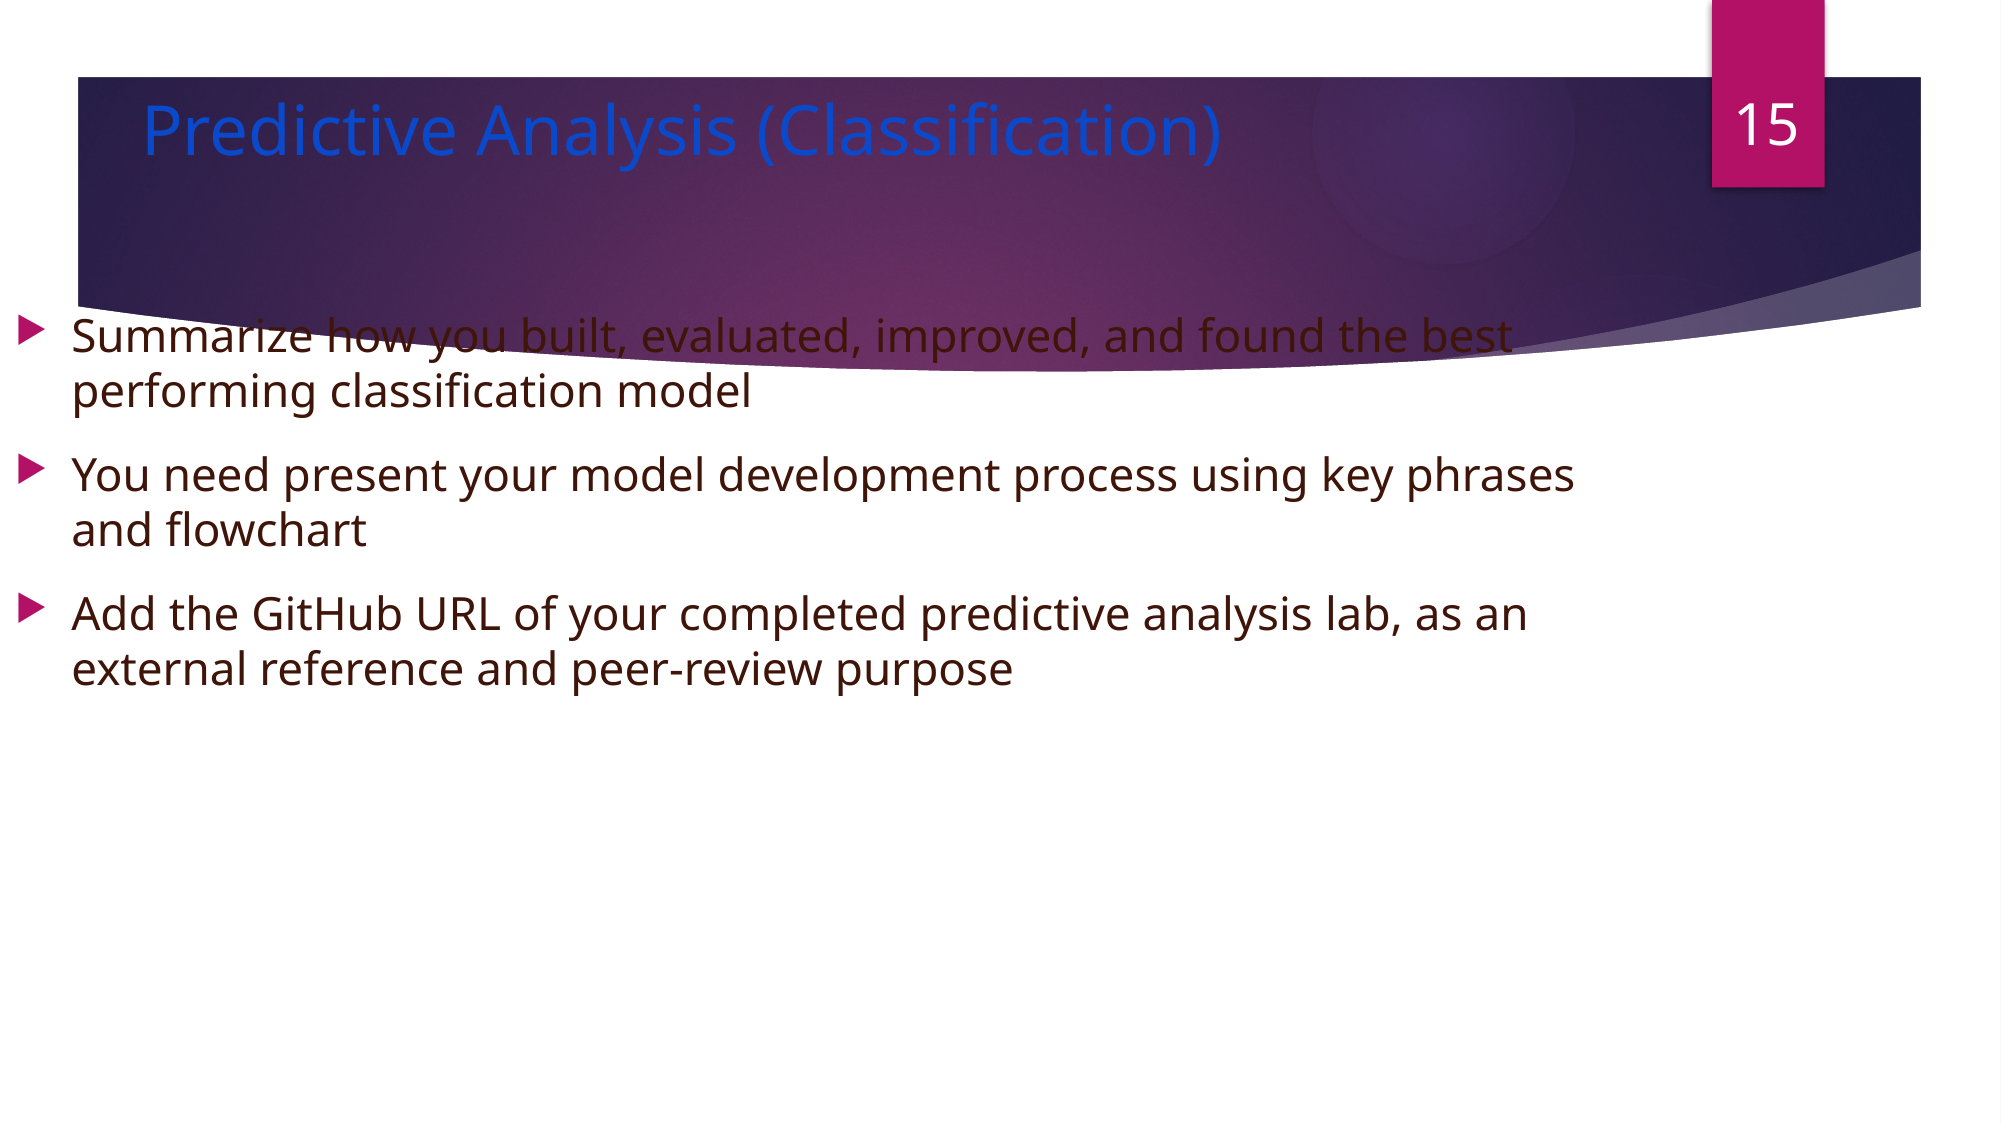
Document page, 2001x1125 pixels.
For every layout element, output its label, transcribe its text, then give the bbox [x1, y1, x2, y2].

list Summarize how you built, evaluated, improved, and found the best performing classification model You need present your model development process using key phrases and flowchart Add the GitHub URL of your completed predictive analysis lab, as an external reference and peer-review purpose [0, 299, 1599, 1014]
slide_number 15 [1698, 48, 1836, 88]
text_box Predictive Analysis (Classification) [126, 88, 1852, 179]
